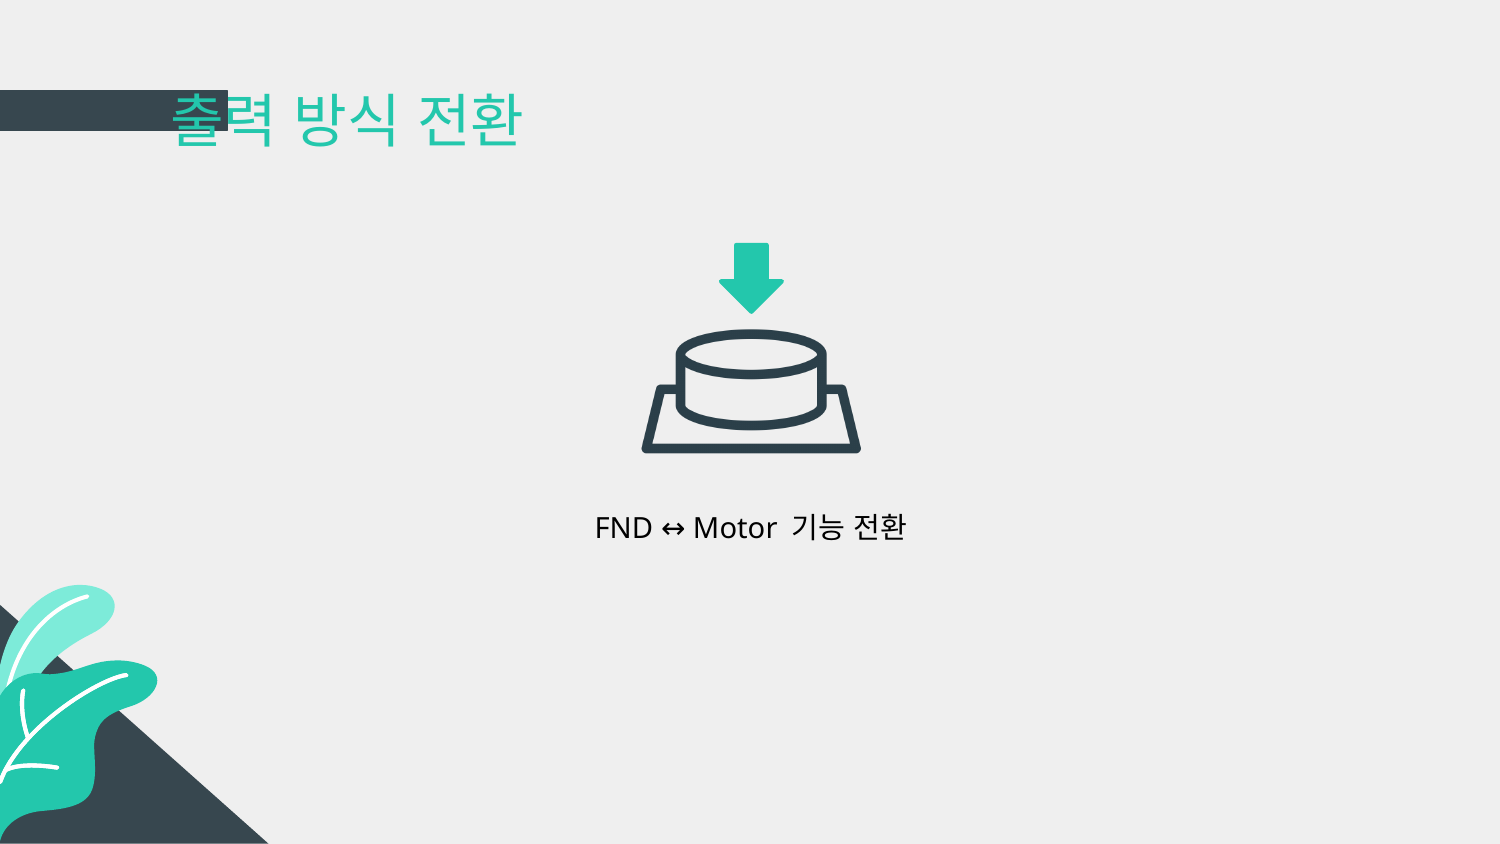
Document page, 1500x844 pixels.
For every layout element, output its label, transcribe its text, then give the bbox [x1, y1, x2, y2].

title 출력 방식 전환 [155, 59, 1348, 142]
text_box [339, 244, 1164, 553]
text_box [0, 584, 170, 841]
